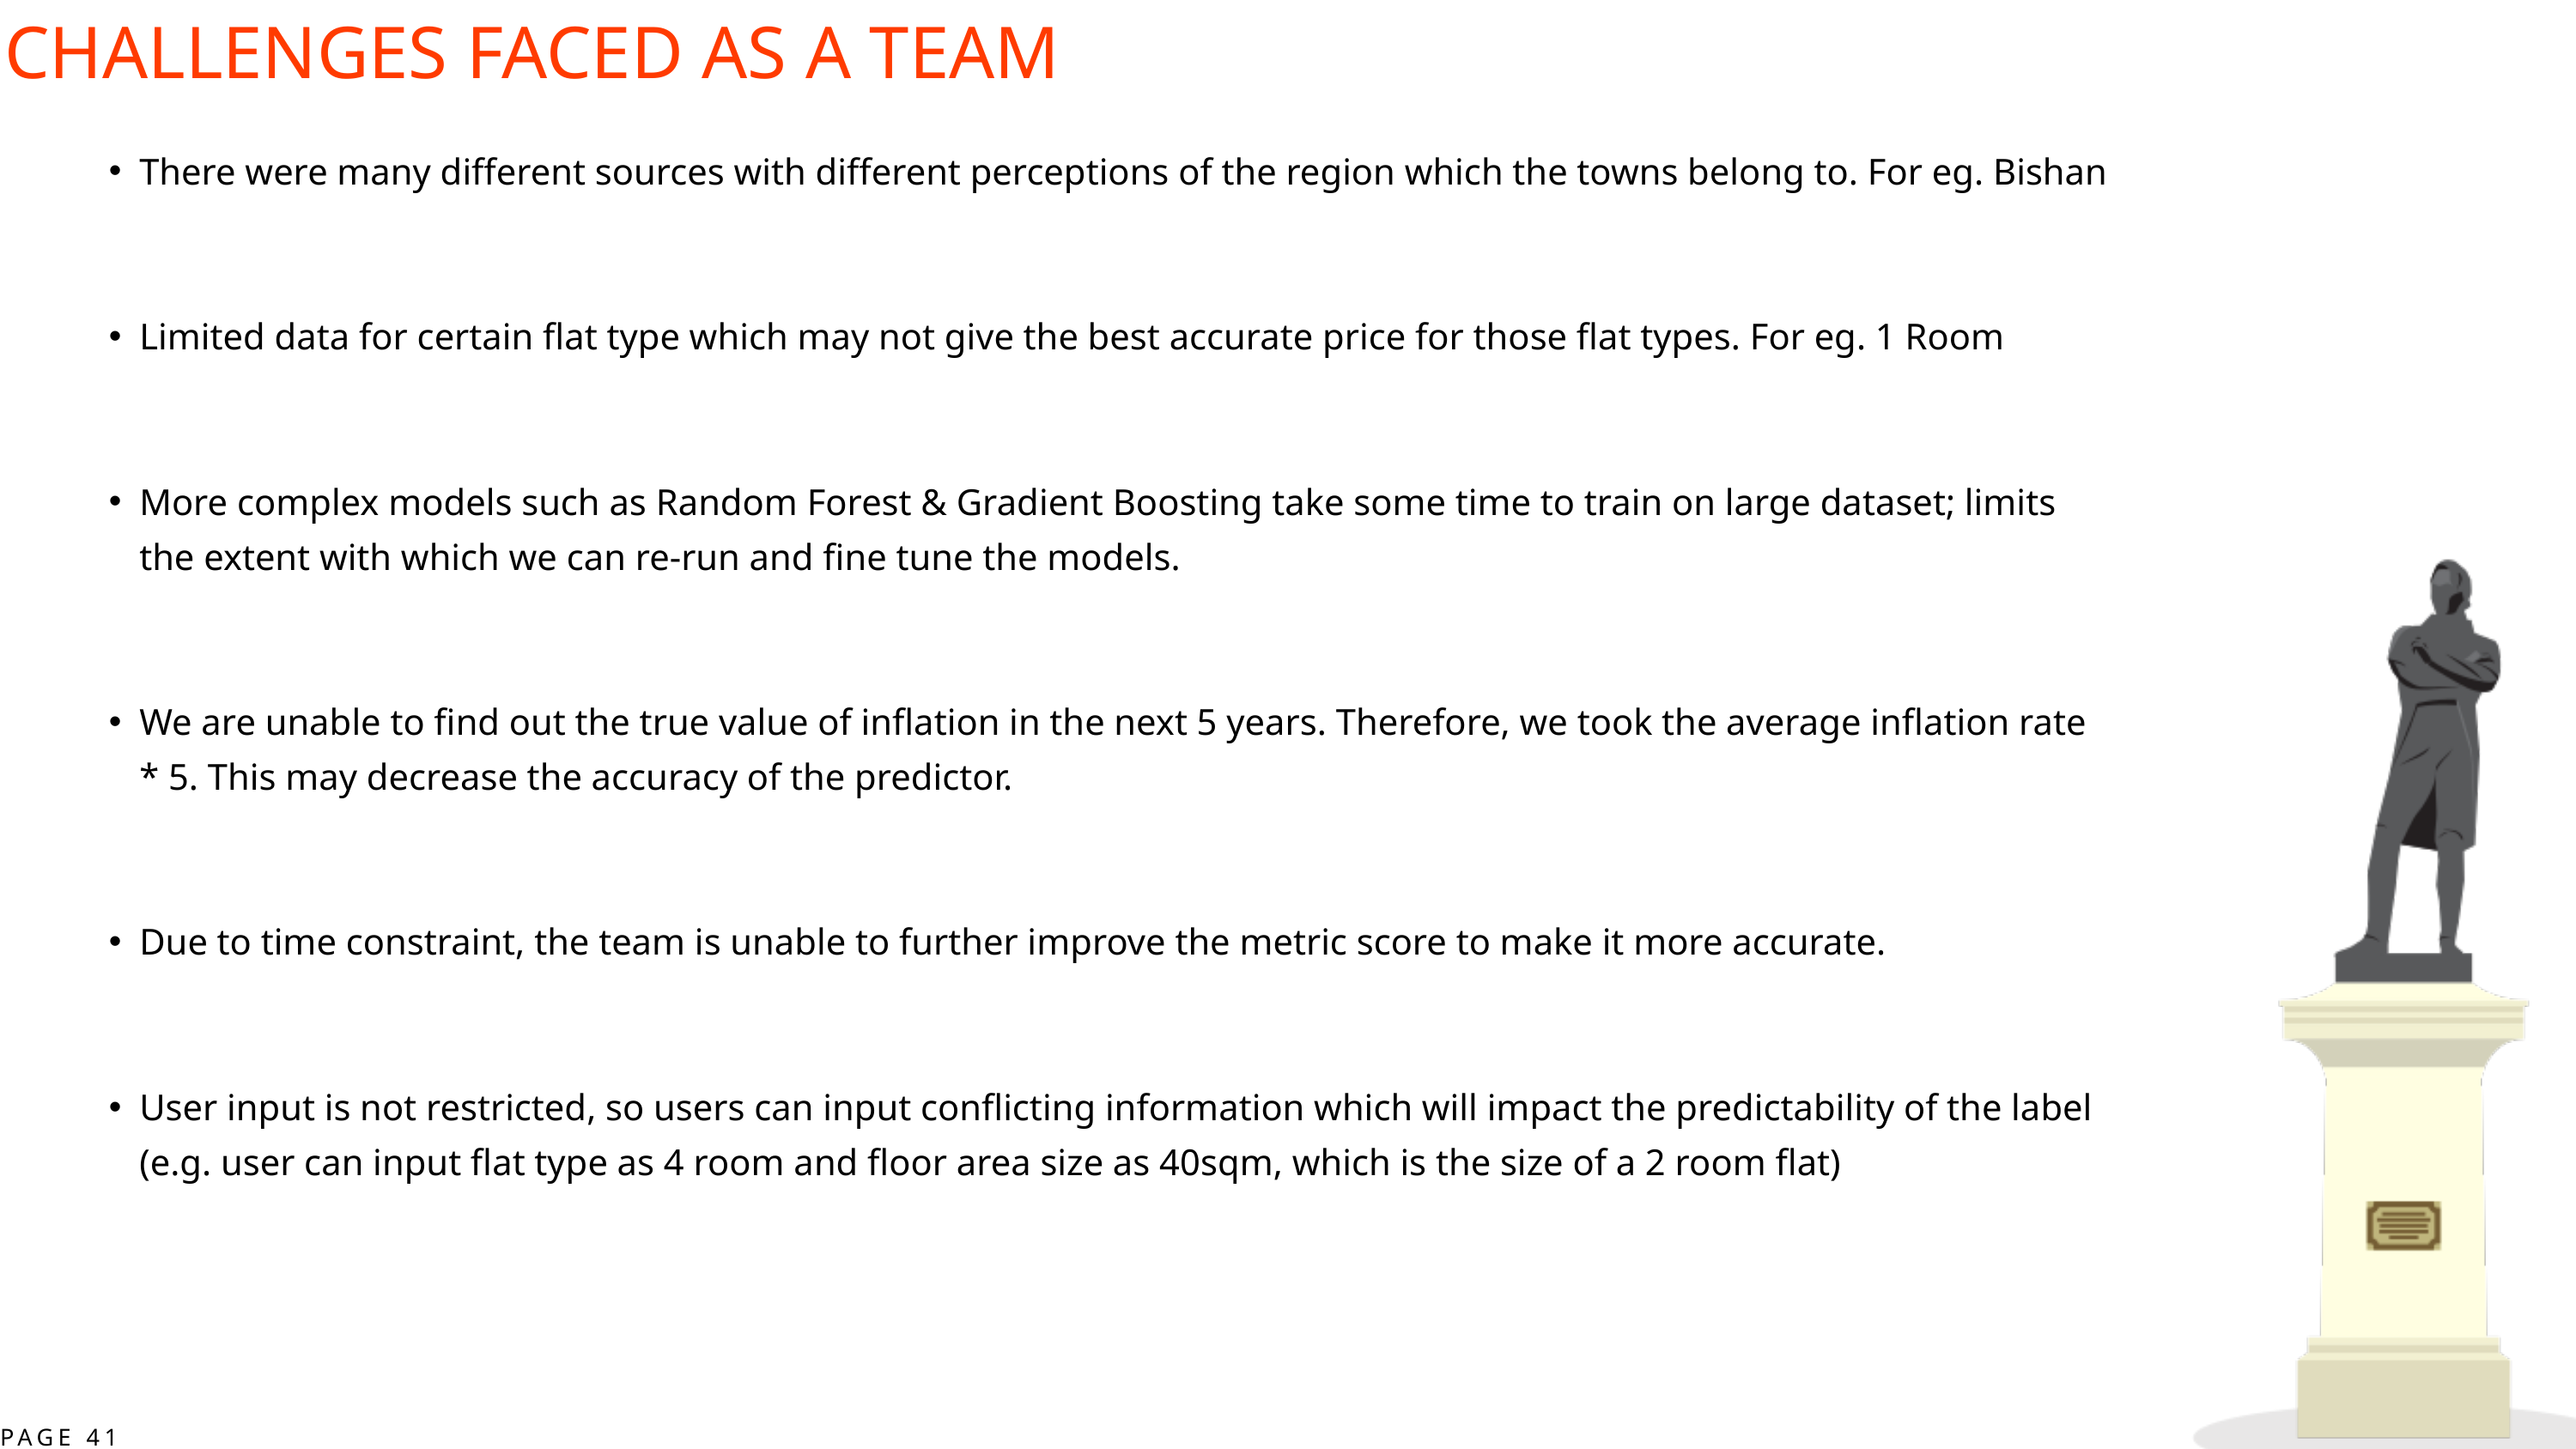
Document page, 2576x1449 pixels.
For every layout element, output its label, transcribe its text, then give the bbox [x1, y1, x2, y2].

text_box There were many different sources with different perceptions of the region which the towns belong to. For eg. Bishan Limited data for certain flat type which may not give the best accurate price for those flat types. For eg. 1 Room More complex models such as Random Forest & Gradient Boosting take some time to train on large dataset; limits the extent with which we can re-run and fine tune the models. We are unable to find out the true value of inflation in the next 5 years. Therefore, we took the average inflation rate * 5. This may decrease the accuracy of the predictor. Due to time constraint, the team is unable to further improve the metric score to make it more accurate. User input is not restricted, so users can input conflicting information which will impact the predictability of the label (e.g. user can input flat type as 4 room and floor area size as 40sqm, which is the size of a 2 room flat) [78, 136, 2114, 1449]
text_box PAGE 41 [0, 1418, 78, 1449]
text_box CHALLENGES FACED AS A TEAM [4, 0, 2572, 93]
picture [1458, 480, 2576, 1449]
